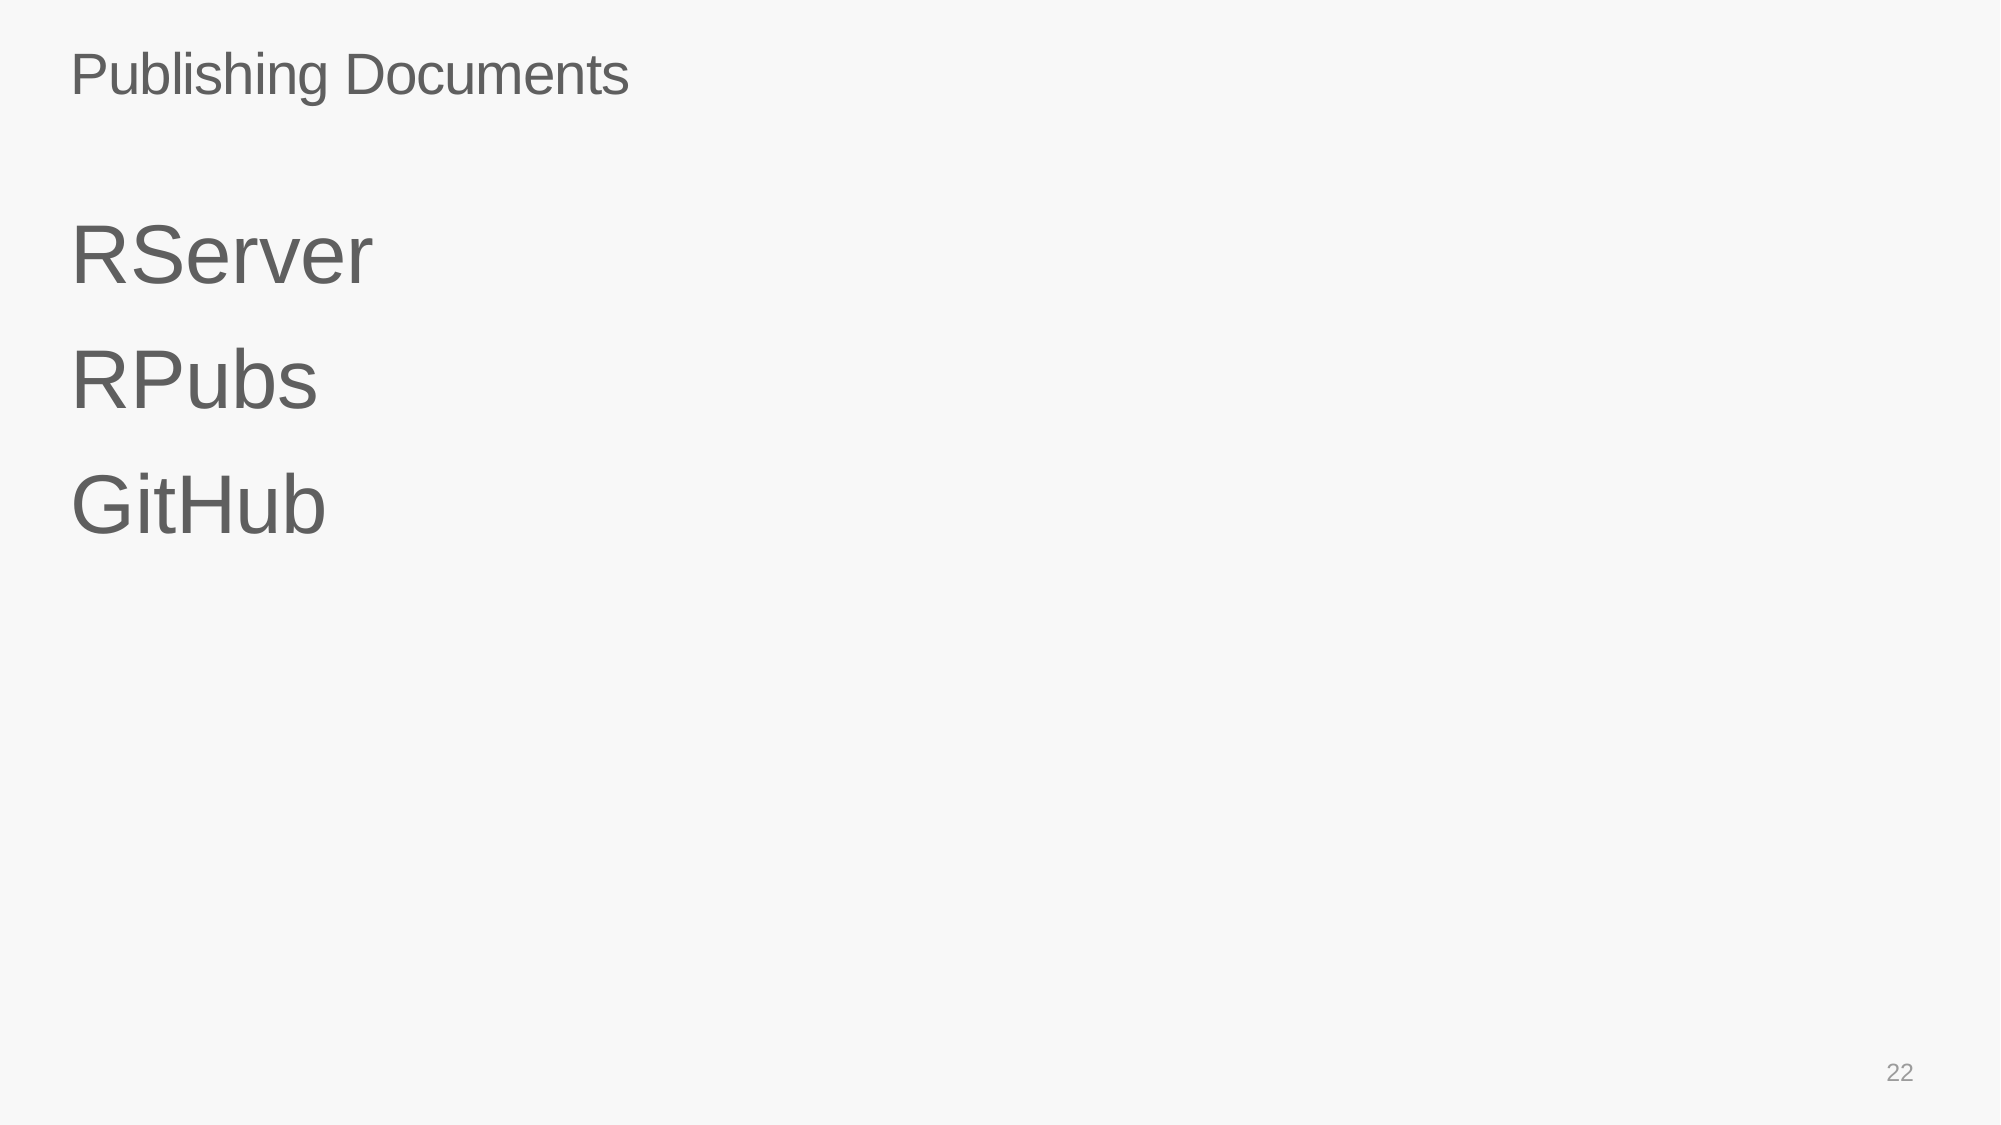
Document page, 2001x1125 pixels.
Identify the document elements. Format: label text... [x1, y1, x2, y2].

list RServer RPubs GitHub [70, 200, 1930, 960]
slide_number 22 [1479, 1041, 1930, 1102]
title Publishing Documents [70, 45, 1930, 180]
